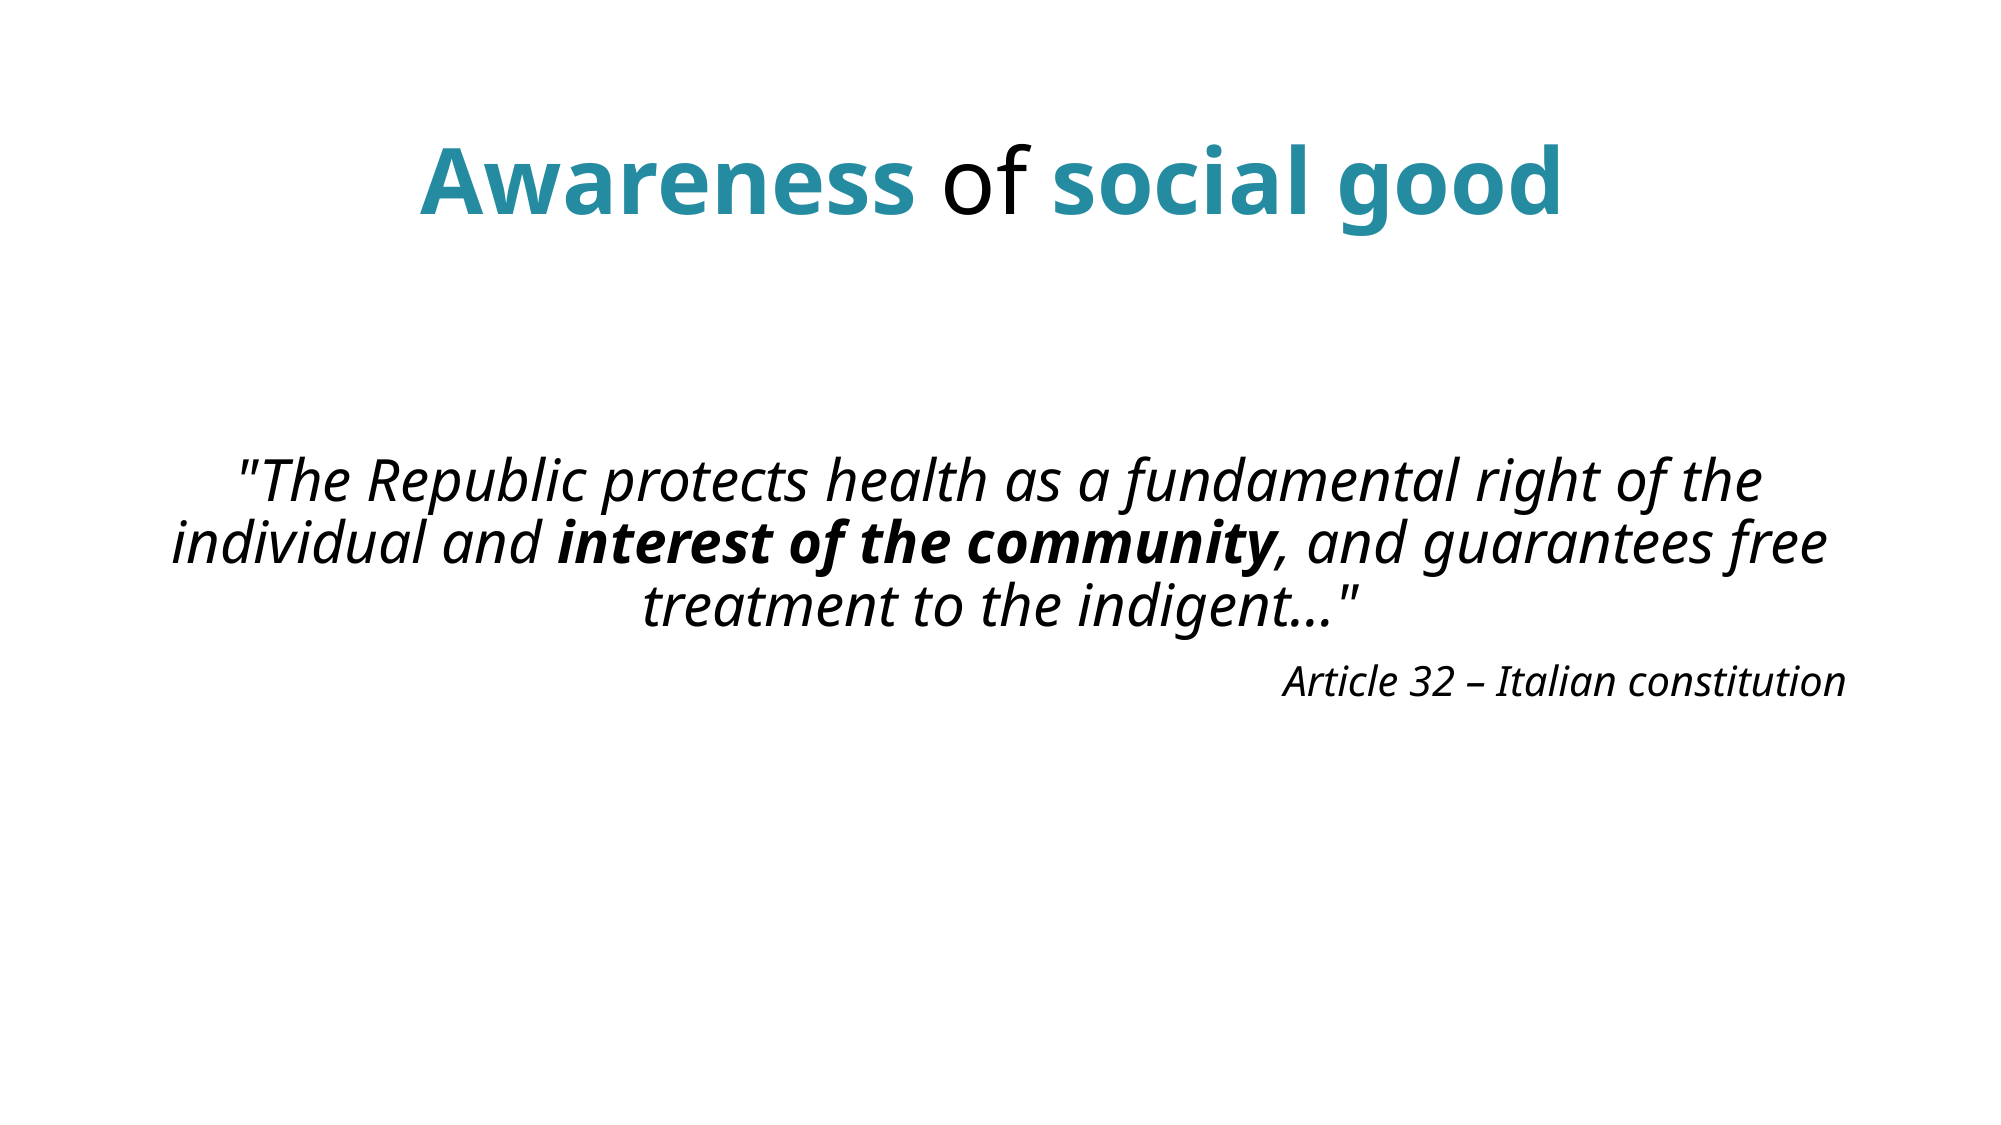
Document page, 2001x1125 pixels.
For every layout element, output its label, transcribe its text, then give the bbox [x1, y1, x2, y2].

list "The Republic protects health as a fundamental right of the individual and interest of the community, and guarantees free treatment to the indigent…" Article 32 – Italian constitution [137, 352, 1863, 1067]
title Awareness of social good [405, 76, 1595, 294]
